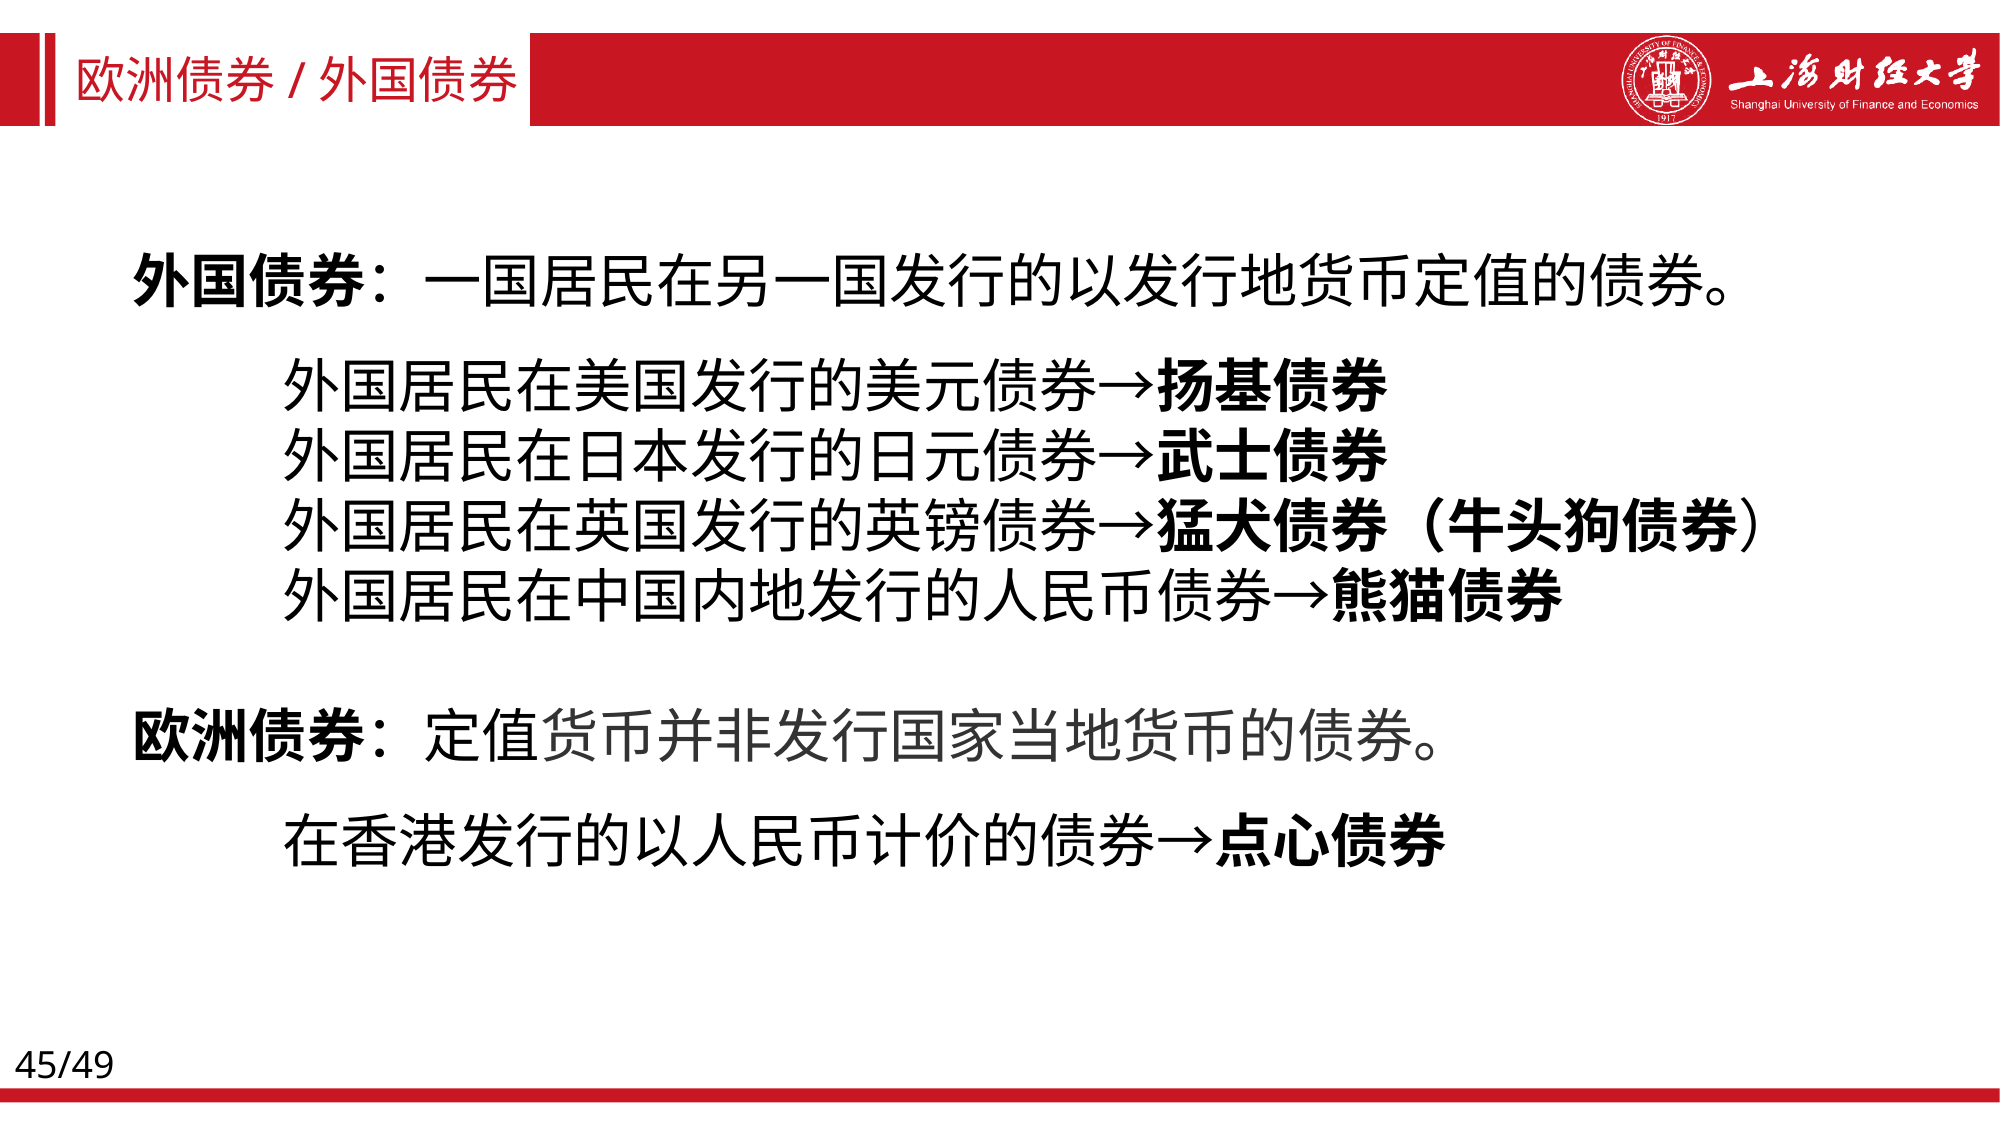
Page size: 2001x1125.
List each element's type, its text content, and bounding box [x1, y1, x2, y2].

picture [1595, 0, 2000, 172]
text_box 外国债券：一国居民在另一国发行的以发行地货币定值的债券。 外国居民在美国发行的美元债券→扬基债券 外国居民在日本发行的日元债券→武士债券 外国居民在英国发行的英镑债券→猛犬债券（牛头狗债券） 外国居民在中国内地发行的人民币债券→熊猫债券 欧洲债券：定值货币并非发行国家当地货币的债券。 在香港发行的以人民币计价的债券→点心债券 [117, 236, 1883, 882]
text_box 欧洲债券/外国债券 [60, 41, 533, 116]
